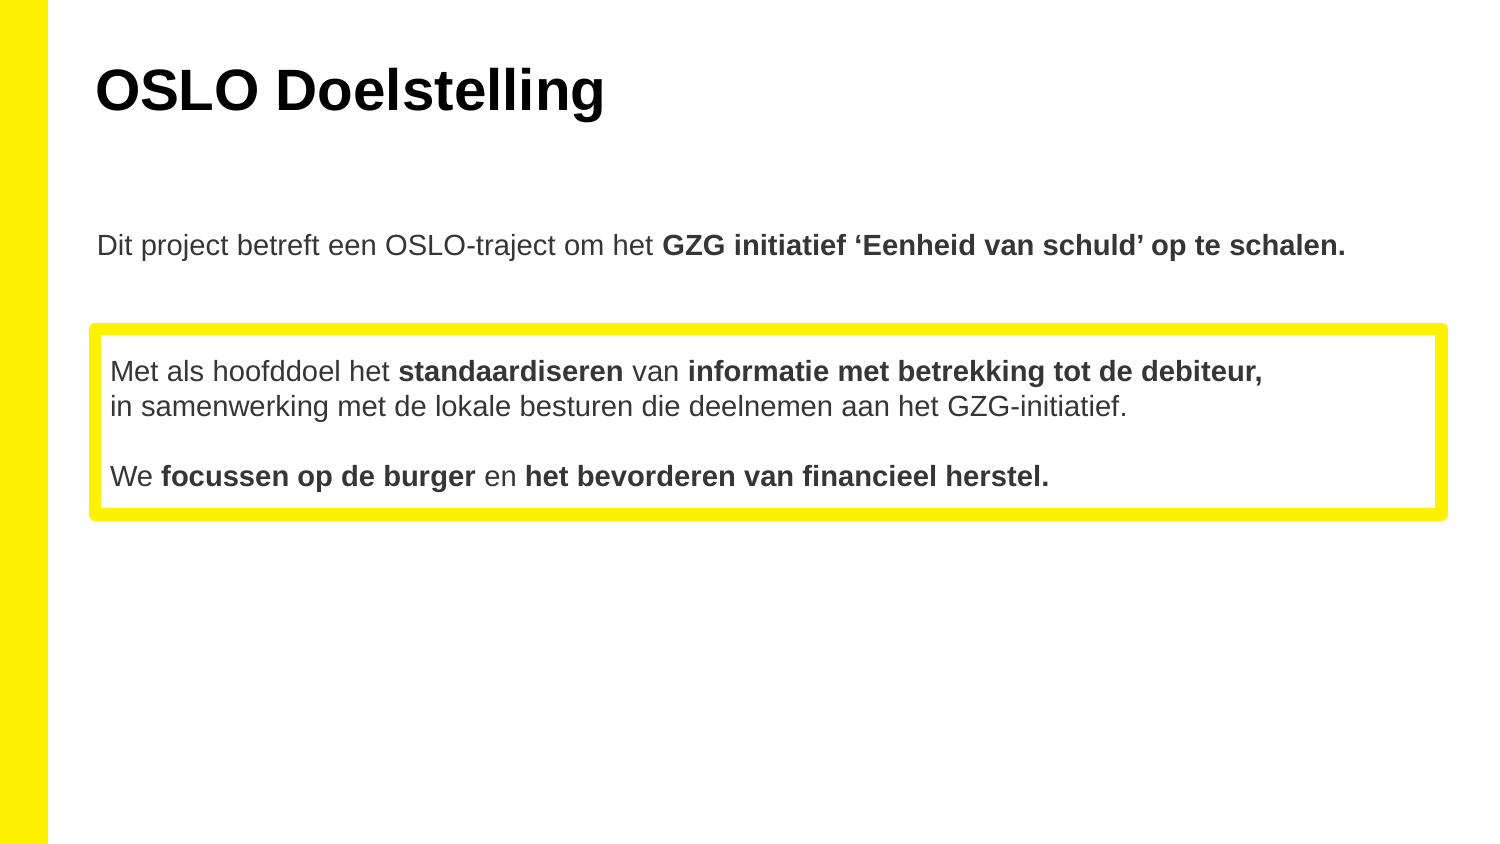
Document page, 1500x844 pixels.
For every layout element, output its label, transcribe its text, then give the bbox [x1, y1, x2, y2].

text_box Dit project betreft een OSLO-traject om het GZG initiatief ‘Eenheid van schuld’ op te schalen. [83, 220, 1442, 277]
text_box Met als hoofddoel het standaardiseren van informatie met betrekking tot de debiteur, in samenwerking met de lokale besturen die deelnemen aan het GZG-initiatief. We focussen op de burger en het bevorderen van financieel herstel. [94, 328, 1442, 515]
text_box OSLO Doelstelling [83, 46, 1378, 168]
